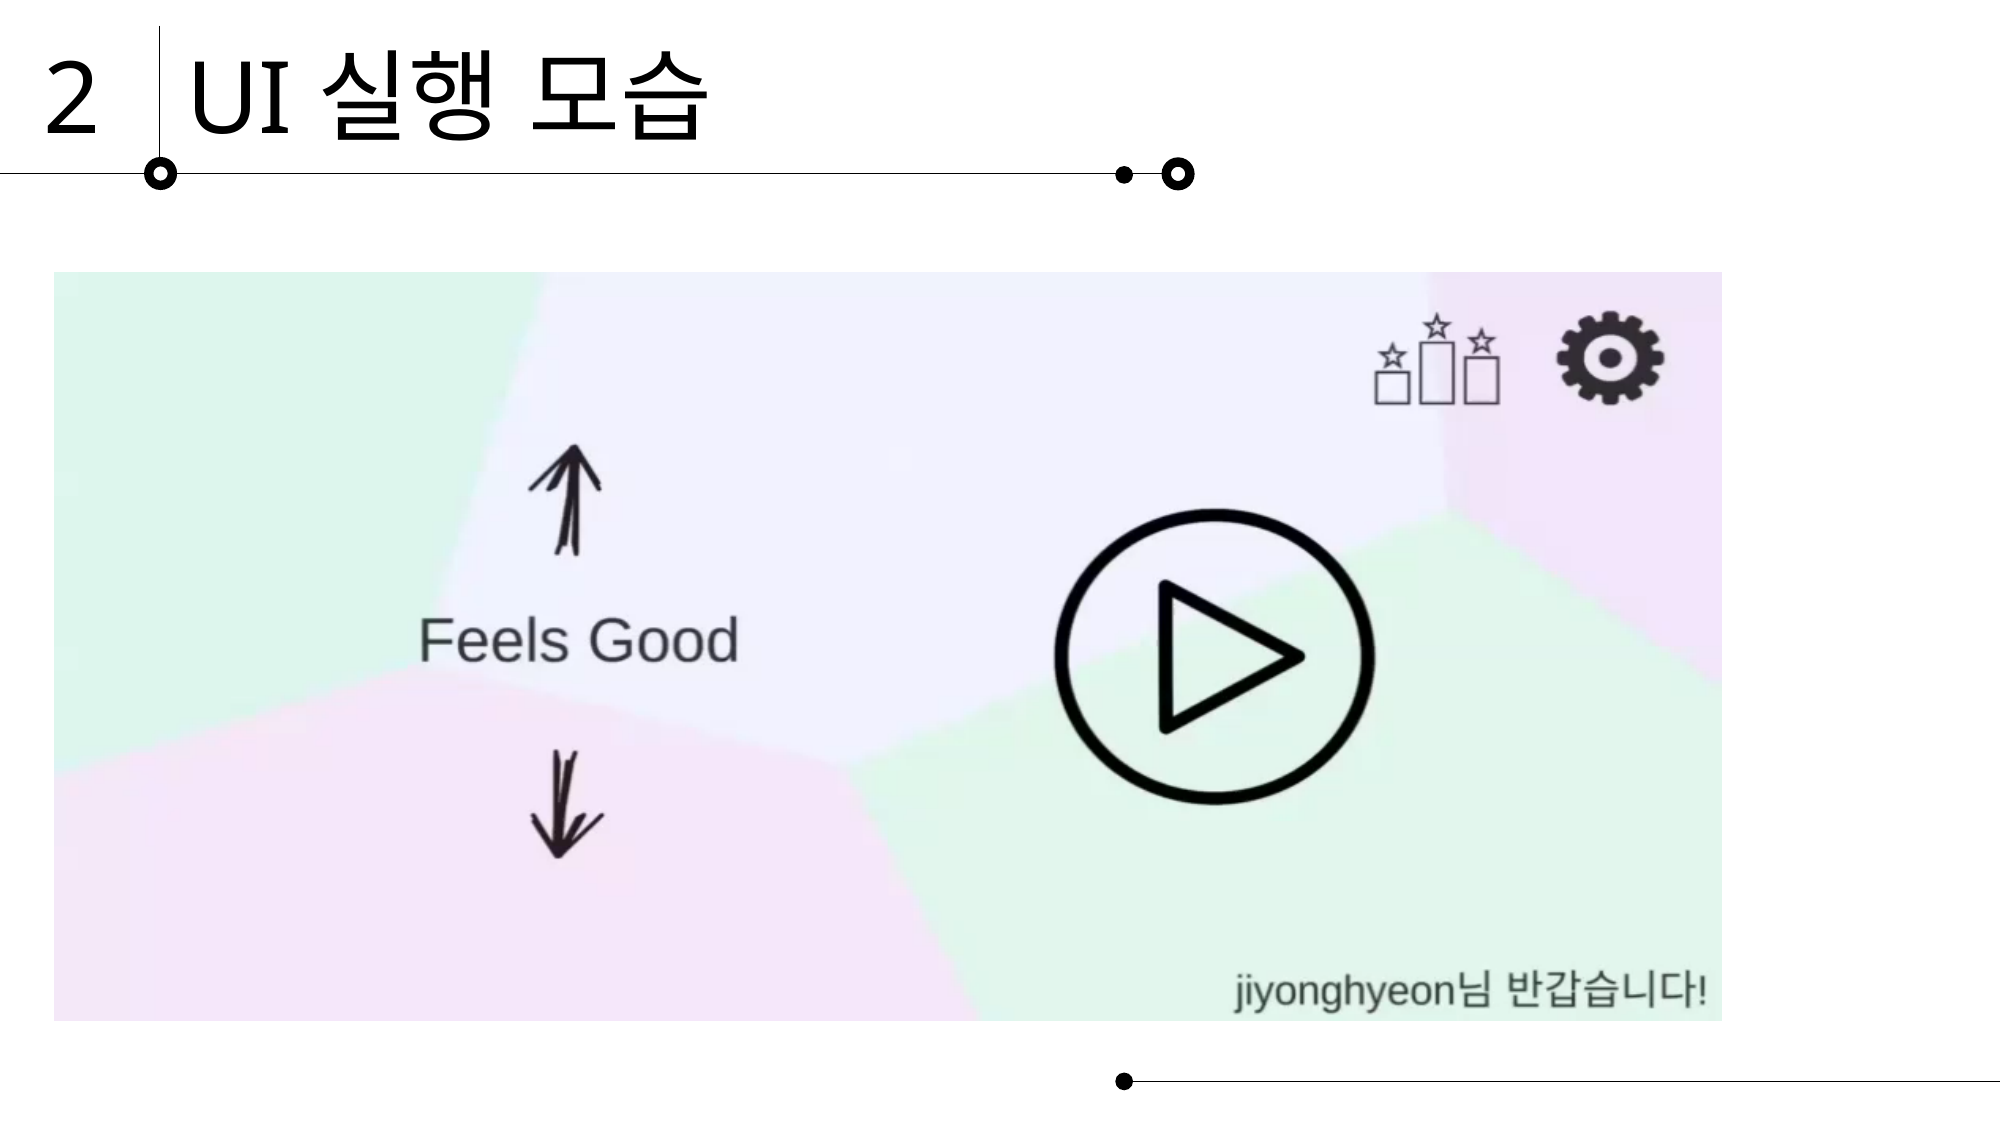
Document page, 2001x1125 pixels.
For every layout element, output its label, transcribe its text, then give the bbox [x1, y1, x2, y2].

text_box 2 [28, 25, 116, 161]
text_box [53, 271, 1723, 1022]
text_box UI실행 모습 [171, 25, 728, 161]
